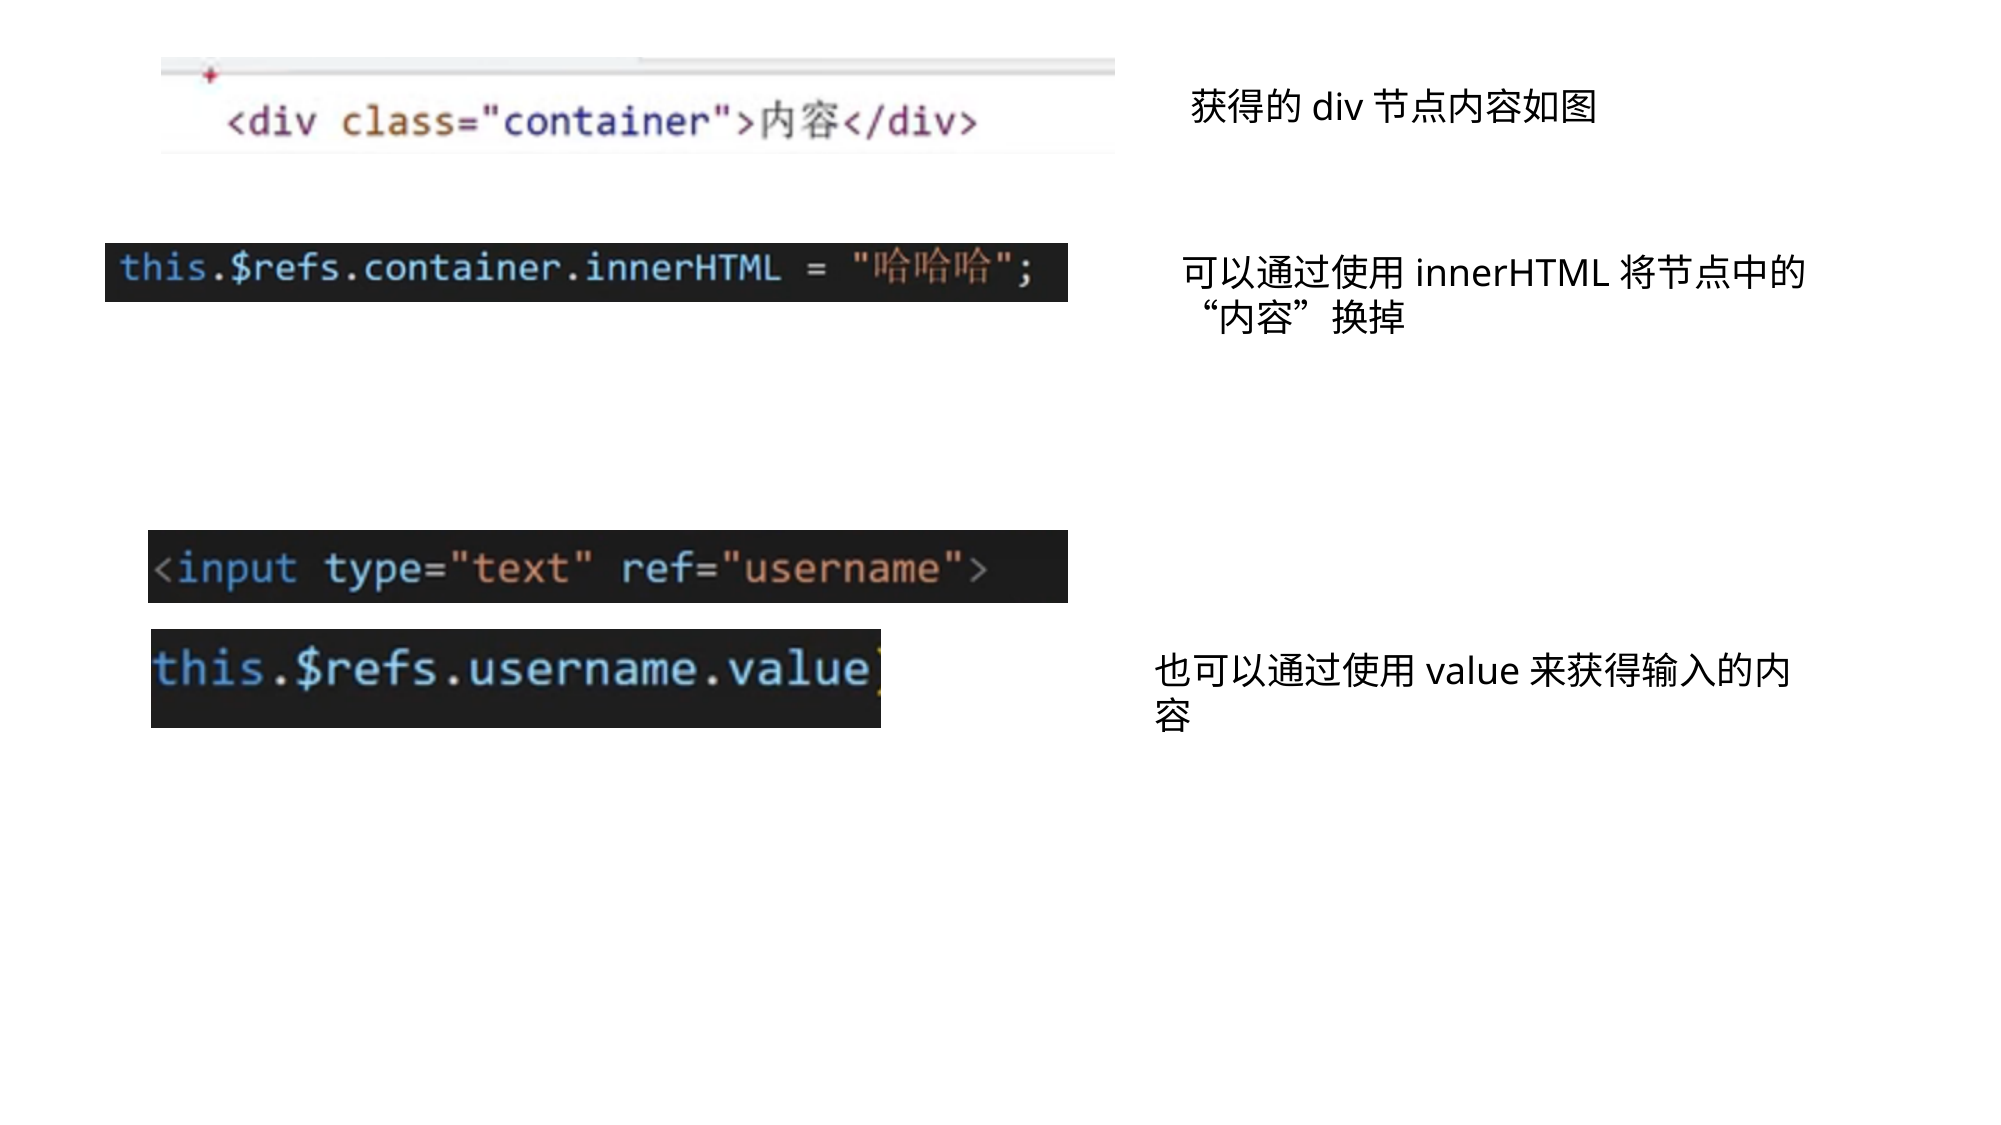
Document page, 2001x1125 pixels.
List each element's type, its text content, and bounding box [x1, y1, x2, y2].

picture [148, 530, 1068, 603]
text_box 可以通过使用innerHTML将节点中的“内容”换掉 [1166, 241, 1865, 346]
picture [160, 57, 1115, 154]
text_box 也可以通过使用value来获得输入的内容 [1139, 639, 1839, 745]
picture [151, 629, 881, 728]
text_box 获得的div节点内容如图 [1175, 75, 1875, 135]
picture [105, 243, 1068, 302]
